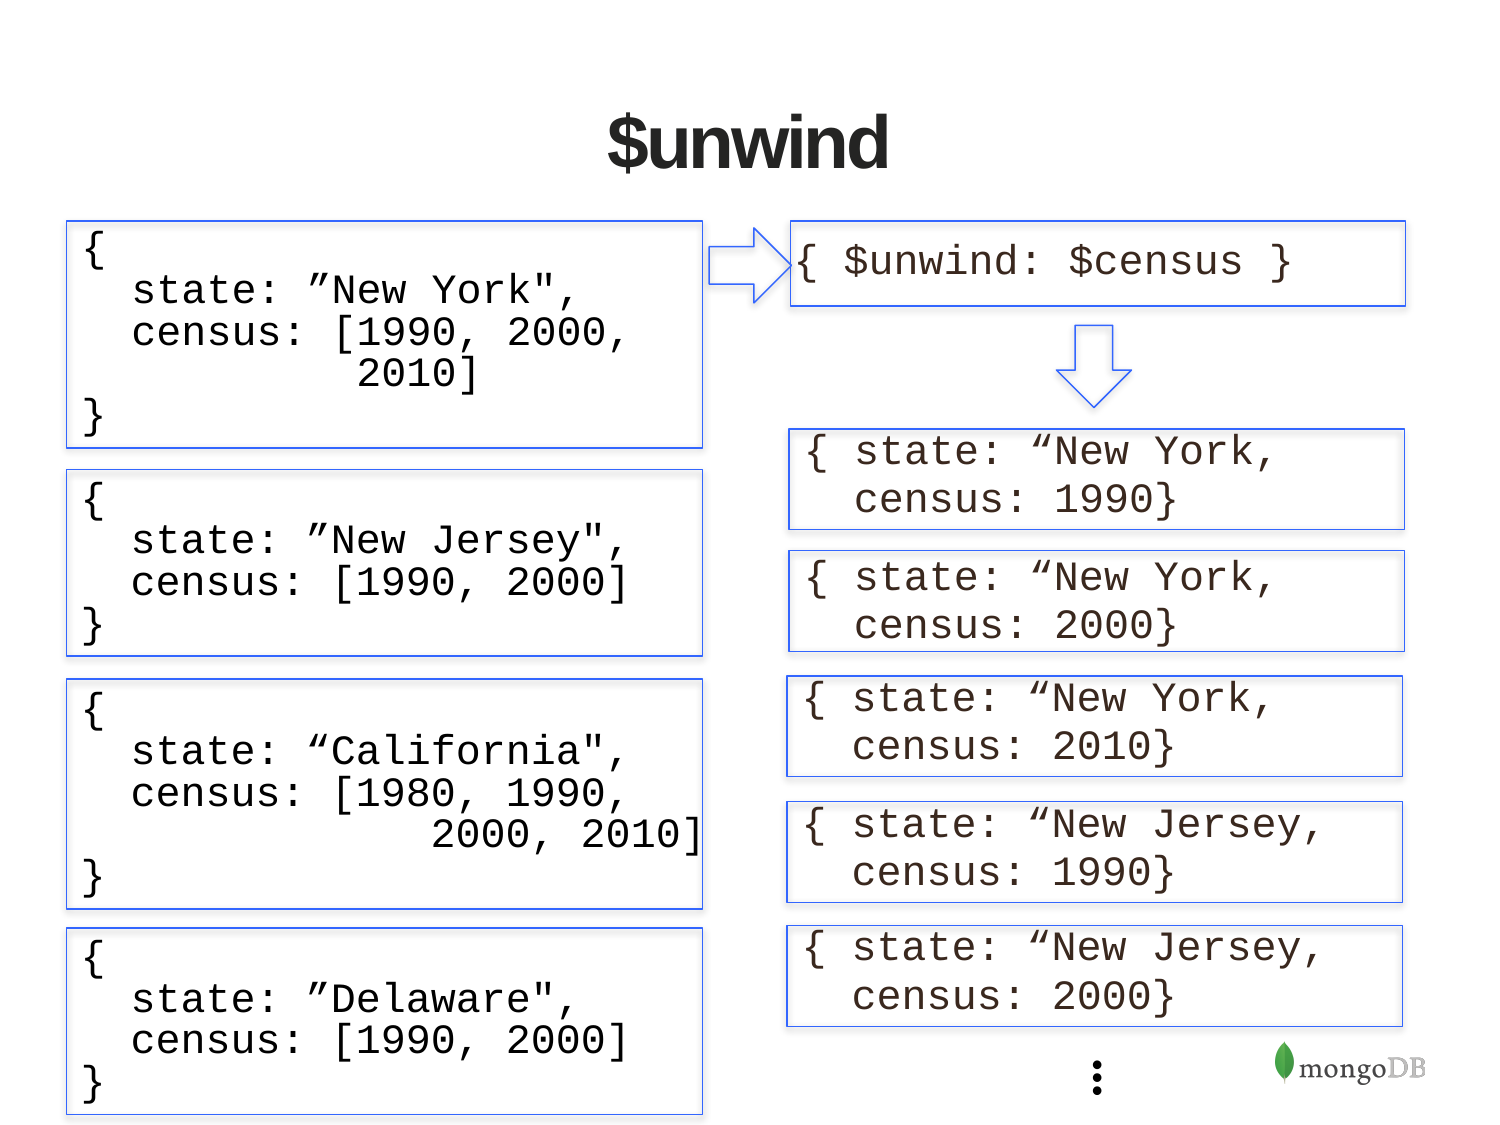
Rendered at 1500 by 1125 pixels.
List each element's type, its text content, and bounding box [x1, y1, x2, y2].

text_box { state: ”New Jersey", census: [1990, 2000] } [65, 471, 703, 653]
text_box [790, 220, 1406, 307]
text_box { state: “New Jersey, census: 1990} [786, 801, 1403, 902]
text_box { $unwind: $census } [778, 220, 1393, 291]
text_box … [1074, 1042, 1160, 1114]
text_box [788, 550, 1405, 652]
text_box [66, 653, 703, 657]
text_box [66, 678, 703, 682]
text_box { state: ”Delaware", census: [1990, 2000] } [65, 929, 703, 1112]
text_box { state: “New York, census: 2000} [789, 554, 1403, 655]
text_box { state: “New York, census: 1990} [789, 428, 1405, 529]
text_box { state: “New York, census: 2010} [786, 675, 1403, 776]
title $unwind [75, 45, 1425, 233]
text_box { state: “New Jersey, census: 2000} [786, 925, 1403, 1026]
text_box { state: “California", census: [1980, 1990, 2000, 2010] } [65, 682, 729, 906]
text_box { state: ”New York", census: [1990, 2000, 2010] } [66, 220, 710, 494]
text_box [66, 906, 703, 910]
text_box [1055, 324, 1133, 409]
text_box [710, 227, 778, 304]
